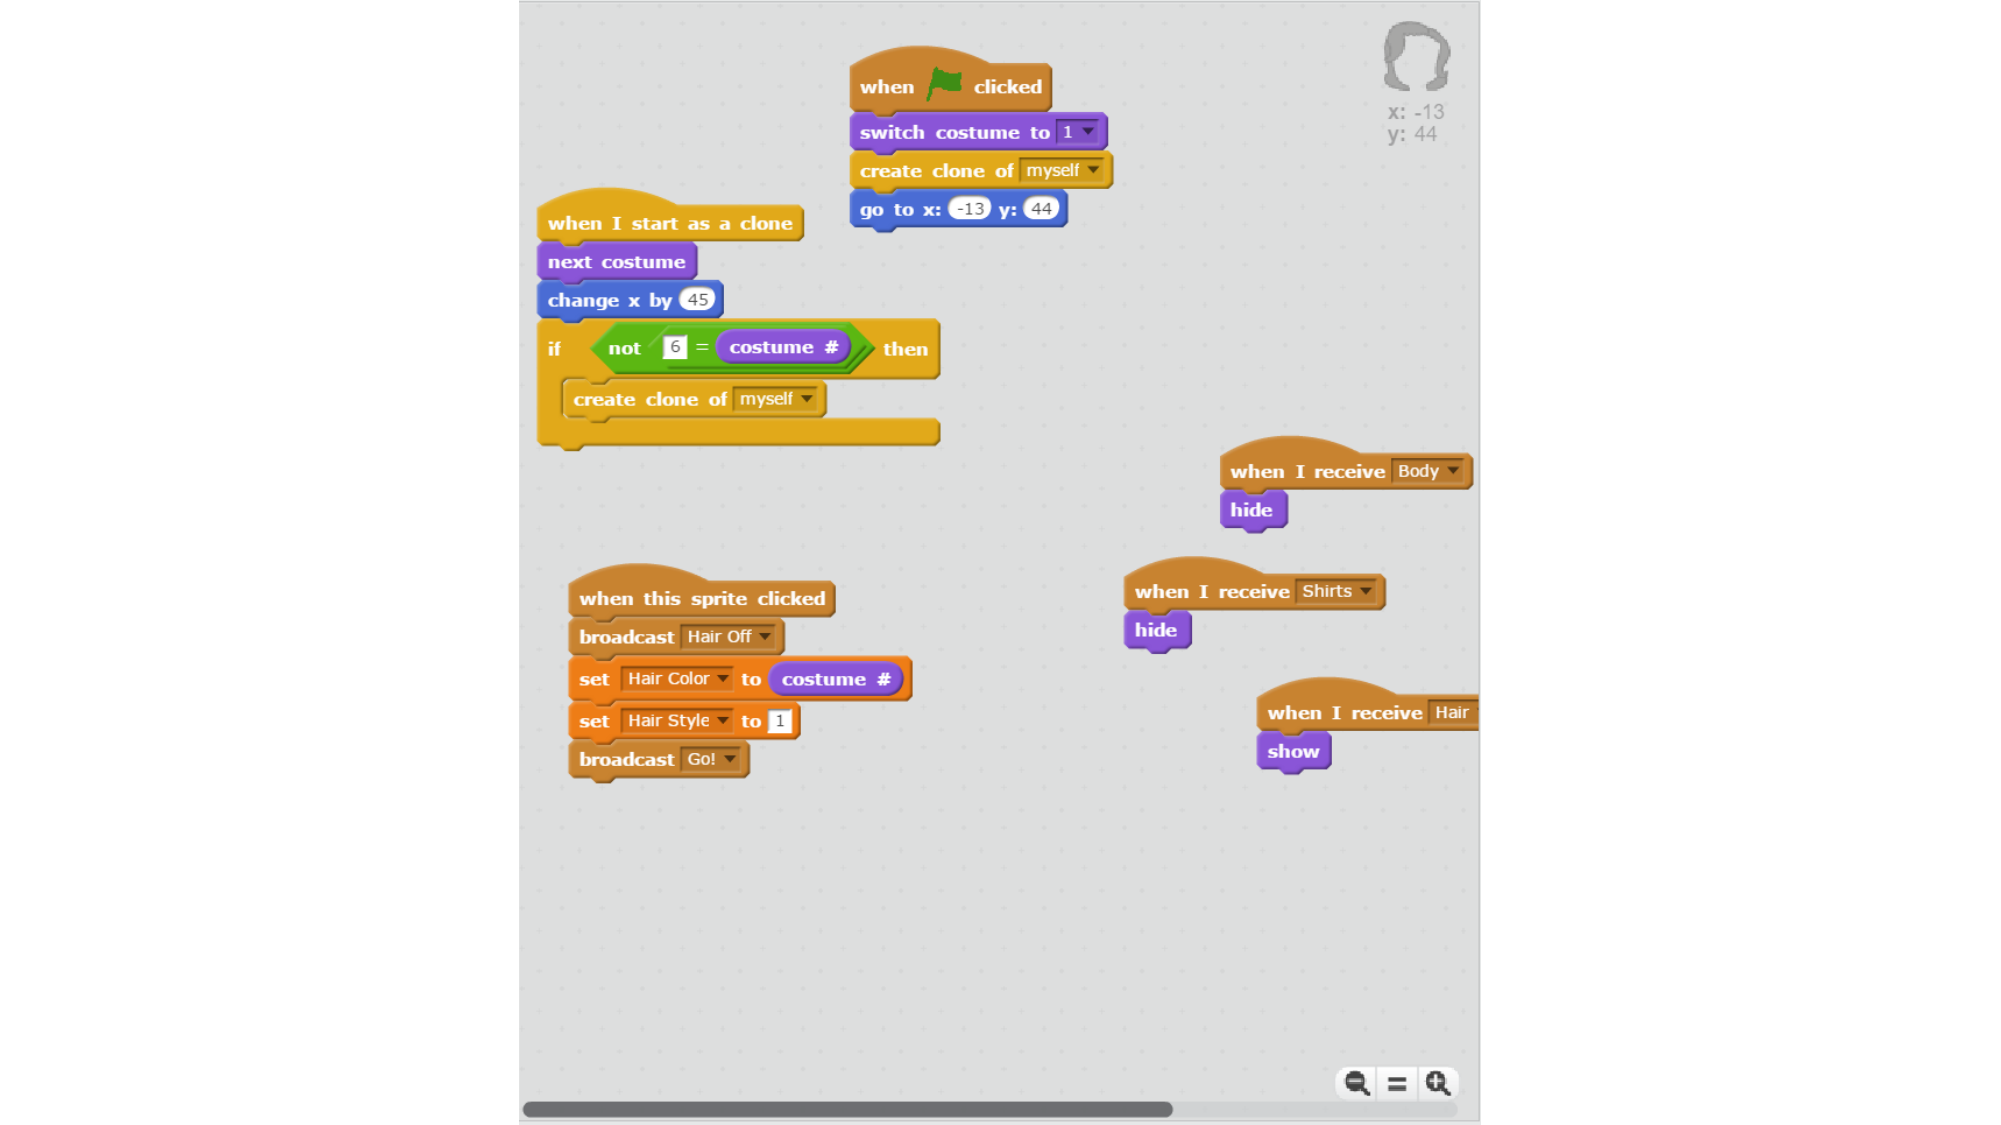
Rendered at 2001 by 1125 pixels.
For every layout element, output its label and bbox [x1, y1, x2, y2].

list [519, 0, 1481, 1125]
